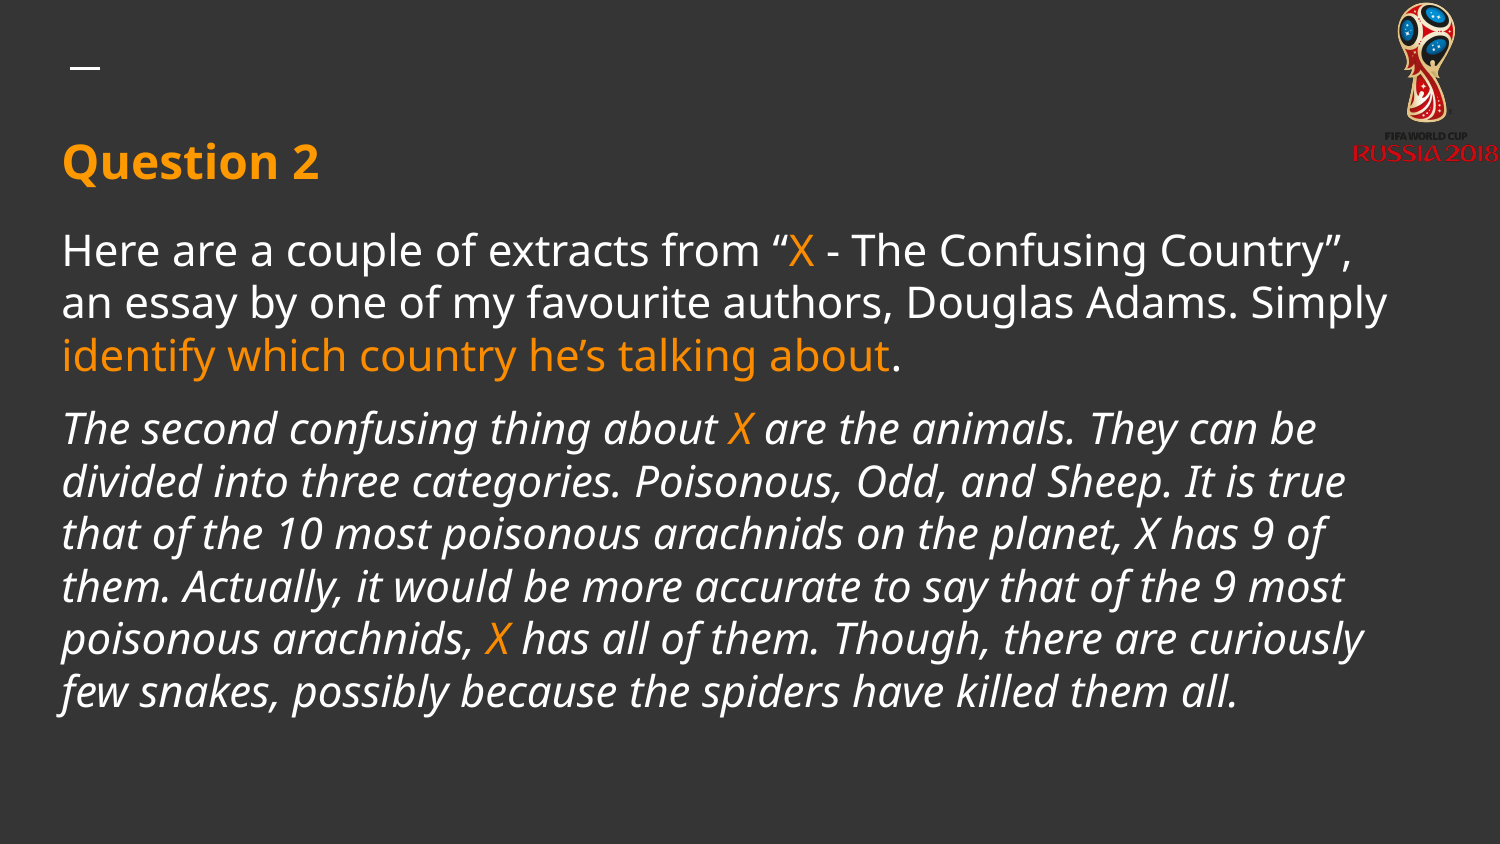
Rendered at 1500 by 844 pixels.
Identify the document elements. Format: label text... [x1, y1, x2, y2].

title Question 2 Here are a couple of extracts from “X - The Confusing Country”, an essay by one of my favourite authors, Douglas Adams. Simply identify which country he’s talking about. The second confusing thing about X are the animals. They can be divided into three categories. Poisonous, Odd, and Sheep. It is true that of the 10 most poisonous arachnids on the planet, X has 9 of them. Actually, it would be more accurate to say that of the 9 most poisonous arachnids, X has all of them. Though, there are curiously few snakes, possibly because the spiders have killed them all. [46, 116, 1418, 746]
picture [1352, 0, 1500, 163]
